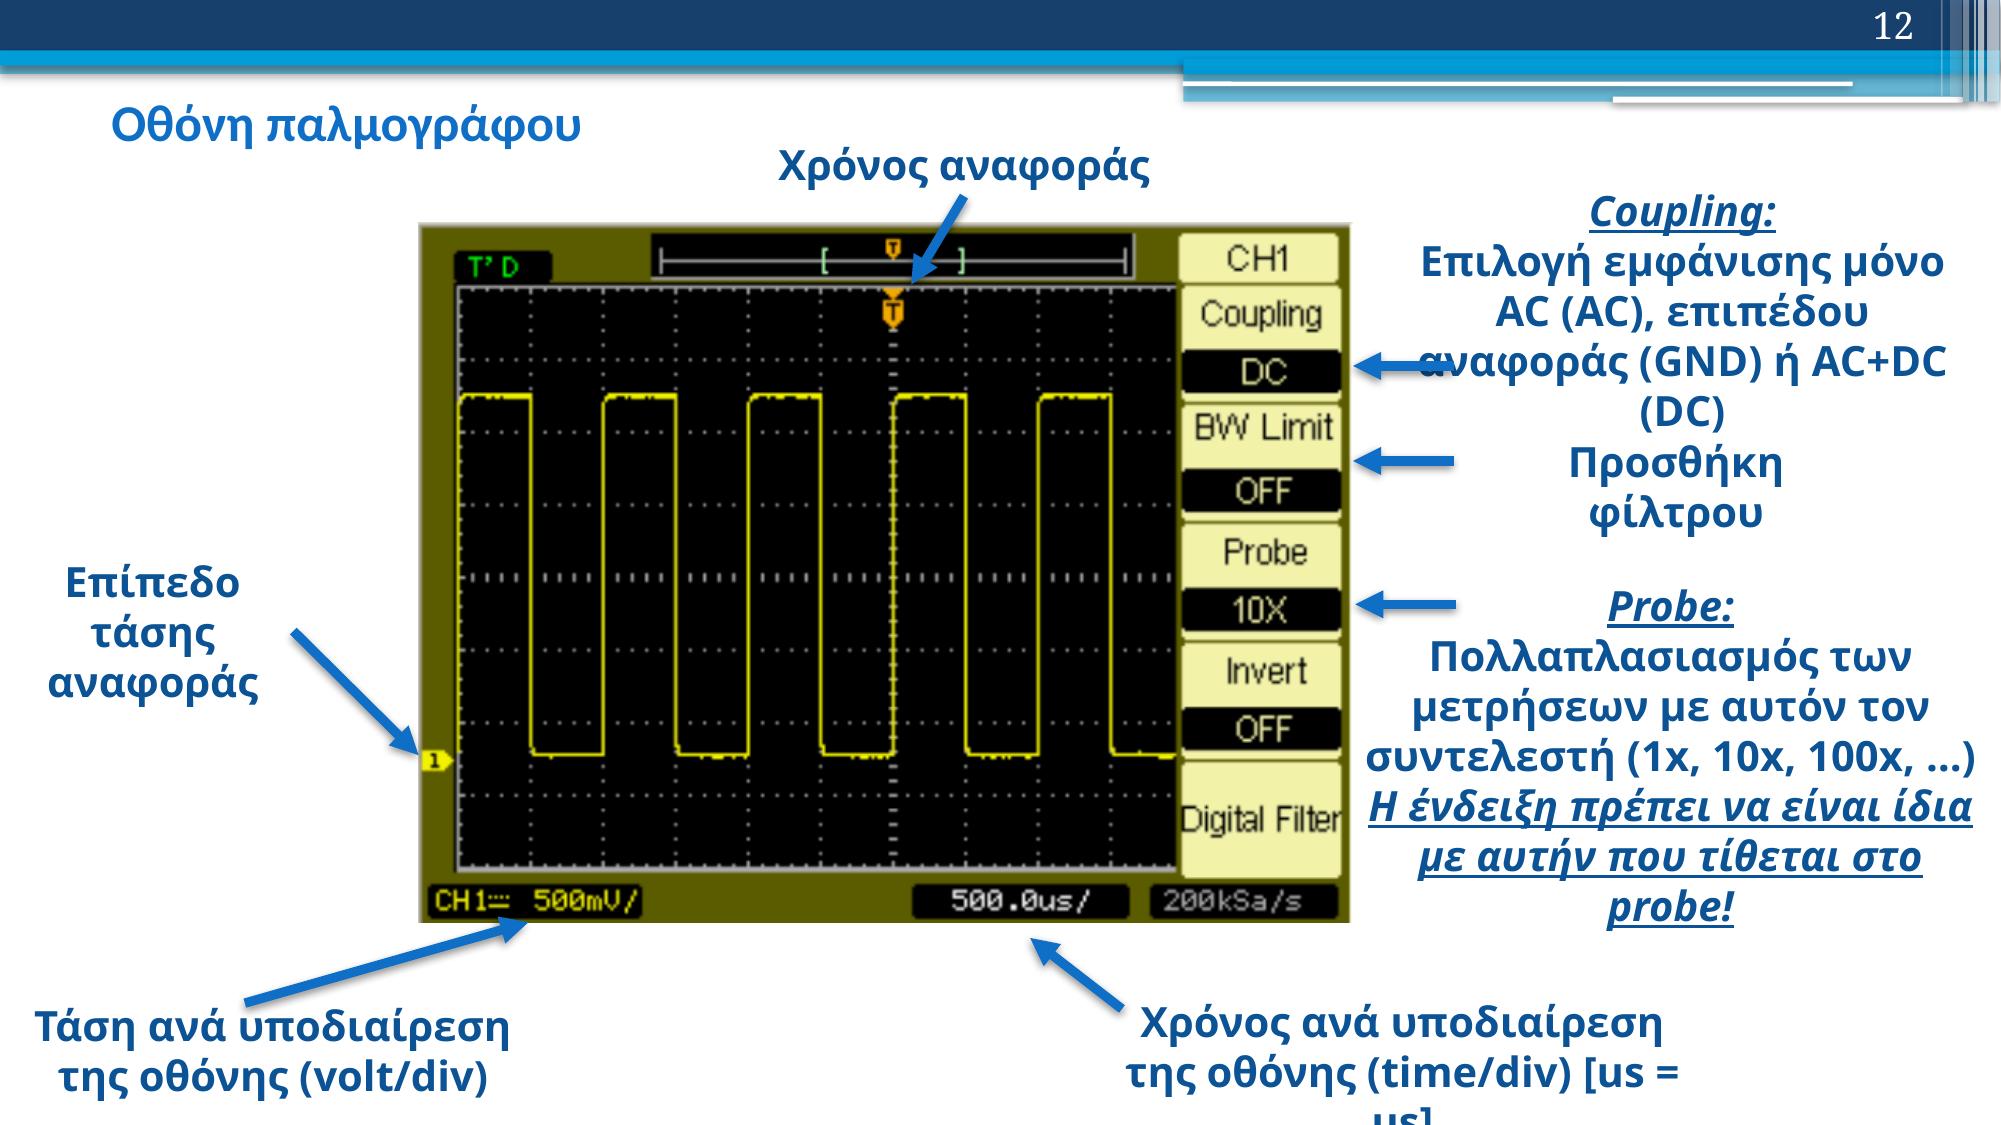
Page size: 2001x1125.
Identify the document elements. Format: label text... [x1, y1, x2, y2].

text_box Probe: Πολλαπλασιασμός των μετρήσεων με αυτόν τον συντελεστή (1x, 10x, 100x, …) Η ένδειξη πρέπει να είναι ίδια με αυτήν που τίθεται στο probe! [1341, 572, 2000, 938]
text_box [244, 921, 529, 1004]
title Οθόνη παλμογράφου [96, 81, 1176, 159]
picture [418, 222, 1354, 923]
text_box Χρόνος αναφοράς [644, 131, 1284, 197]
text_box Coupling: Επιλογή εμφάνισης μόνο AC (AC), επιπέδου αναφοράς (GND) ή AC+DC (DC) [1392, 177, 1974, 443]
text_box Προσθήκη φίλτρου [1468, 428, 1885, 543]
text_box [1029, 937, 1123, 1010]
text_box Επίπεδο τάσης αναφοράς [11, 548, 294, 714]
text_box Χρόνος ανά υποδιαίρεση της οθόνης (time/div) [us = μs] [1097, 988, 1708, 1125]
text_box Τάση ανά υποδιαίρεση της οθόνης (volt/div) [17, 992, 529, 1107]
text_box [293, 631, 419, 756]
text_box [911, 196, 965, 285]
slide_number 12 [1762, 0, 1930, 61]
